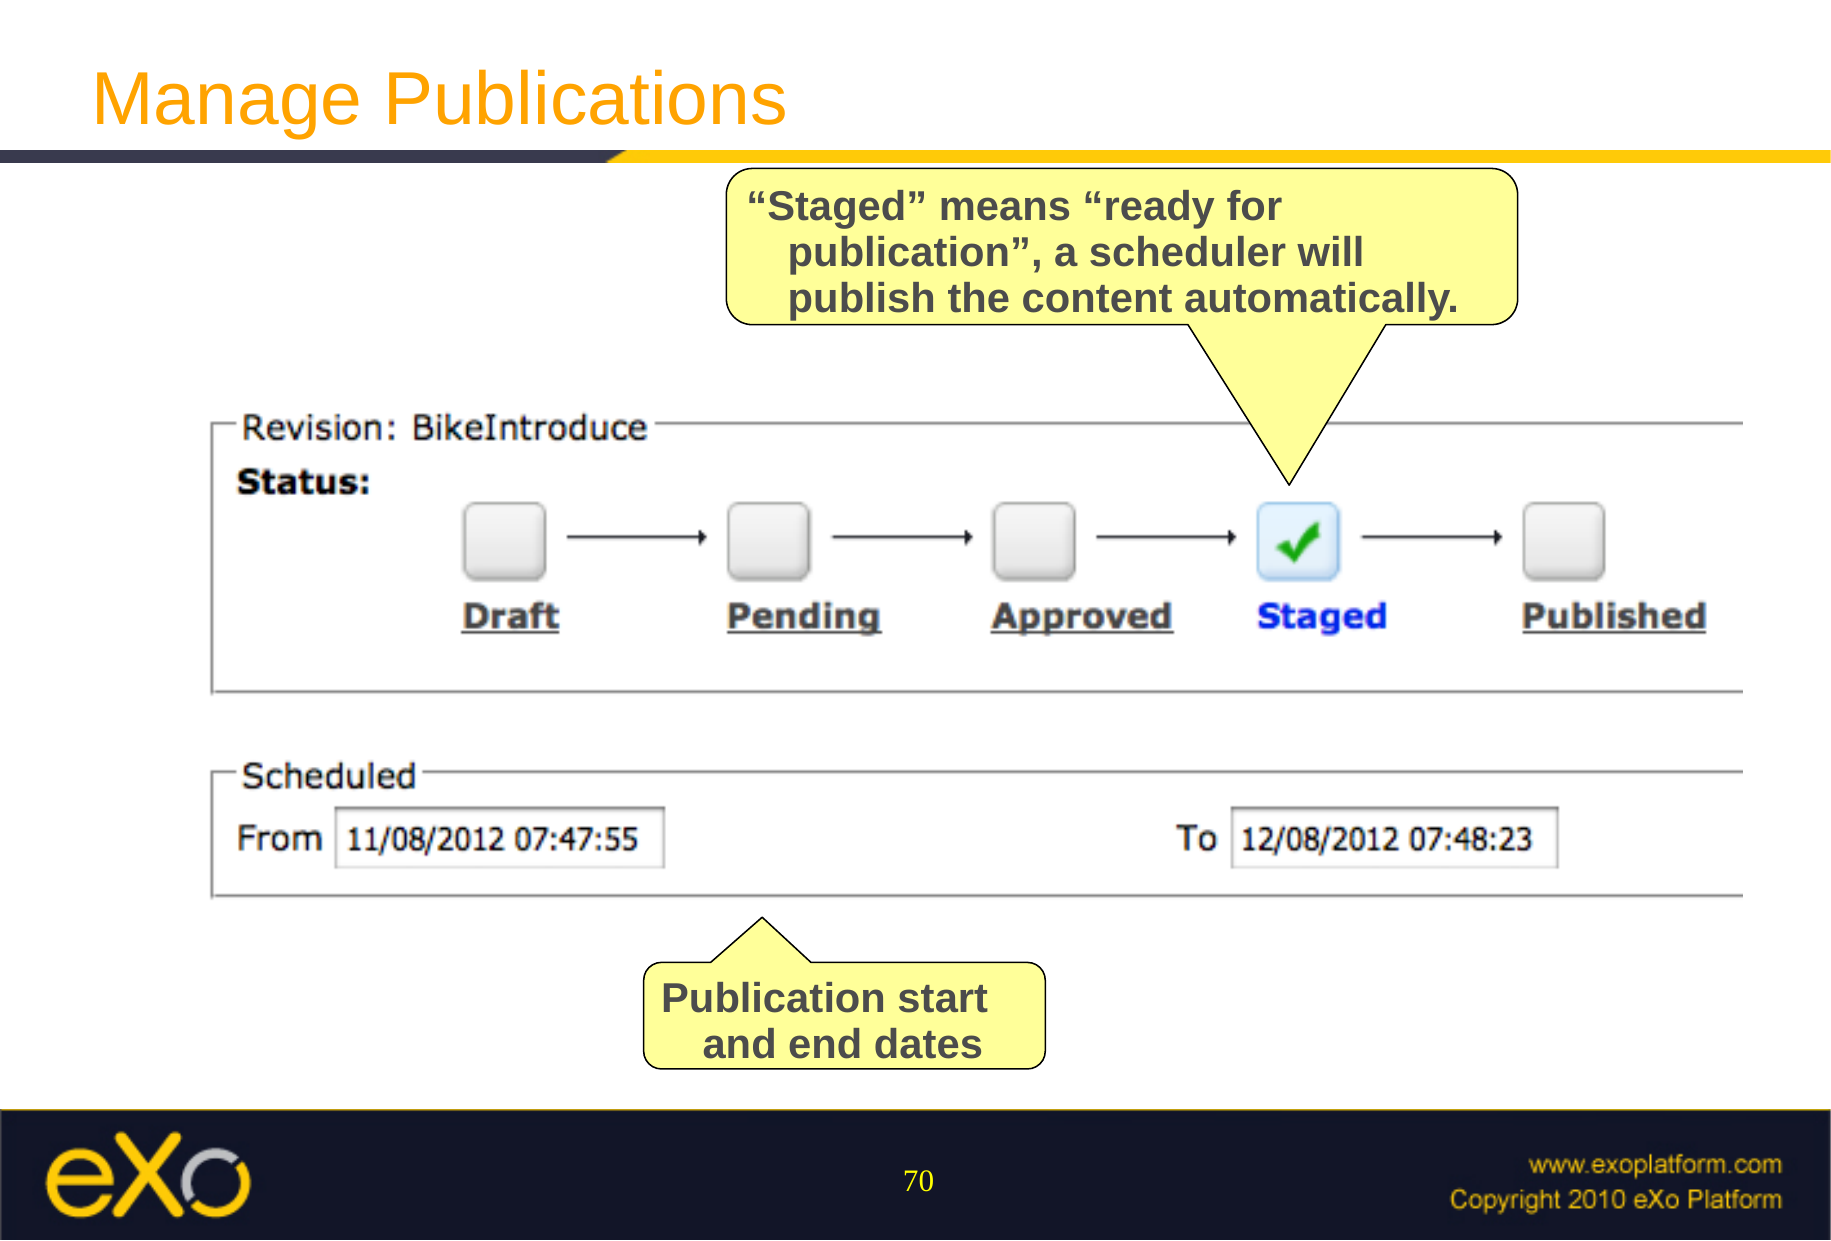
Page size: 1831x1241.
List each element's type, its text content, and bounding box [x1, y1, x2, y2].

picture [0, 1109, 1831, 1240]
text_box [71, 186, 1767, 1077]
picture [0, 150, 1831, 163]
picture [200, 401, 1743, 940]
text_box “Staged” means “ready for publication”, a scheduler will publish the content automatically. [726, 168, 1518, 400]
text_box Manage Publications [91, 49, 1739, 151]
text_box Publication start and end dates [643, 948, 1046, 1069]
